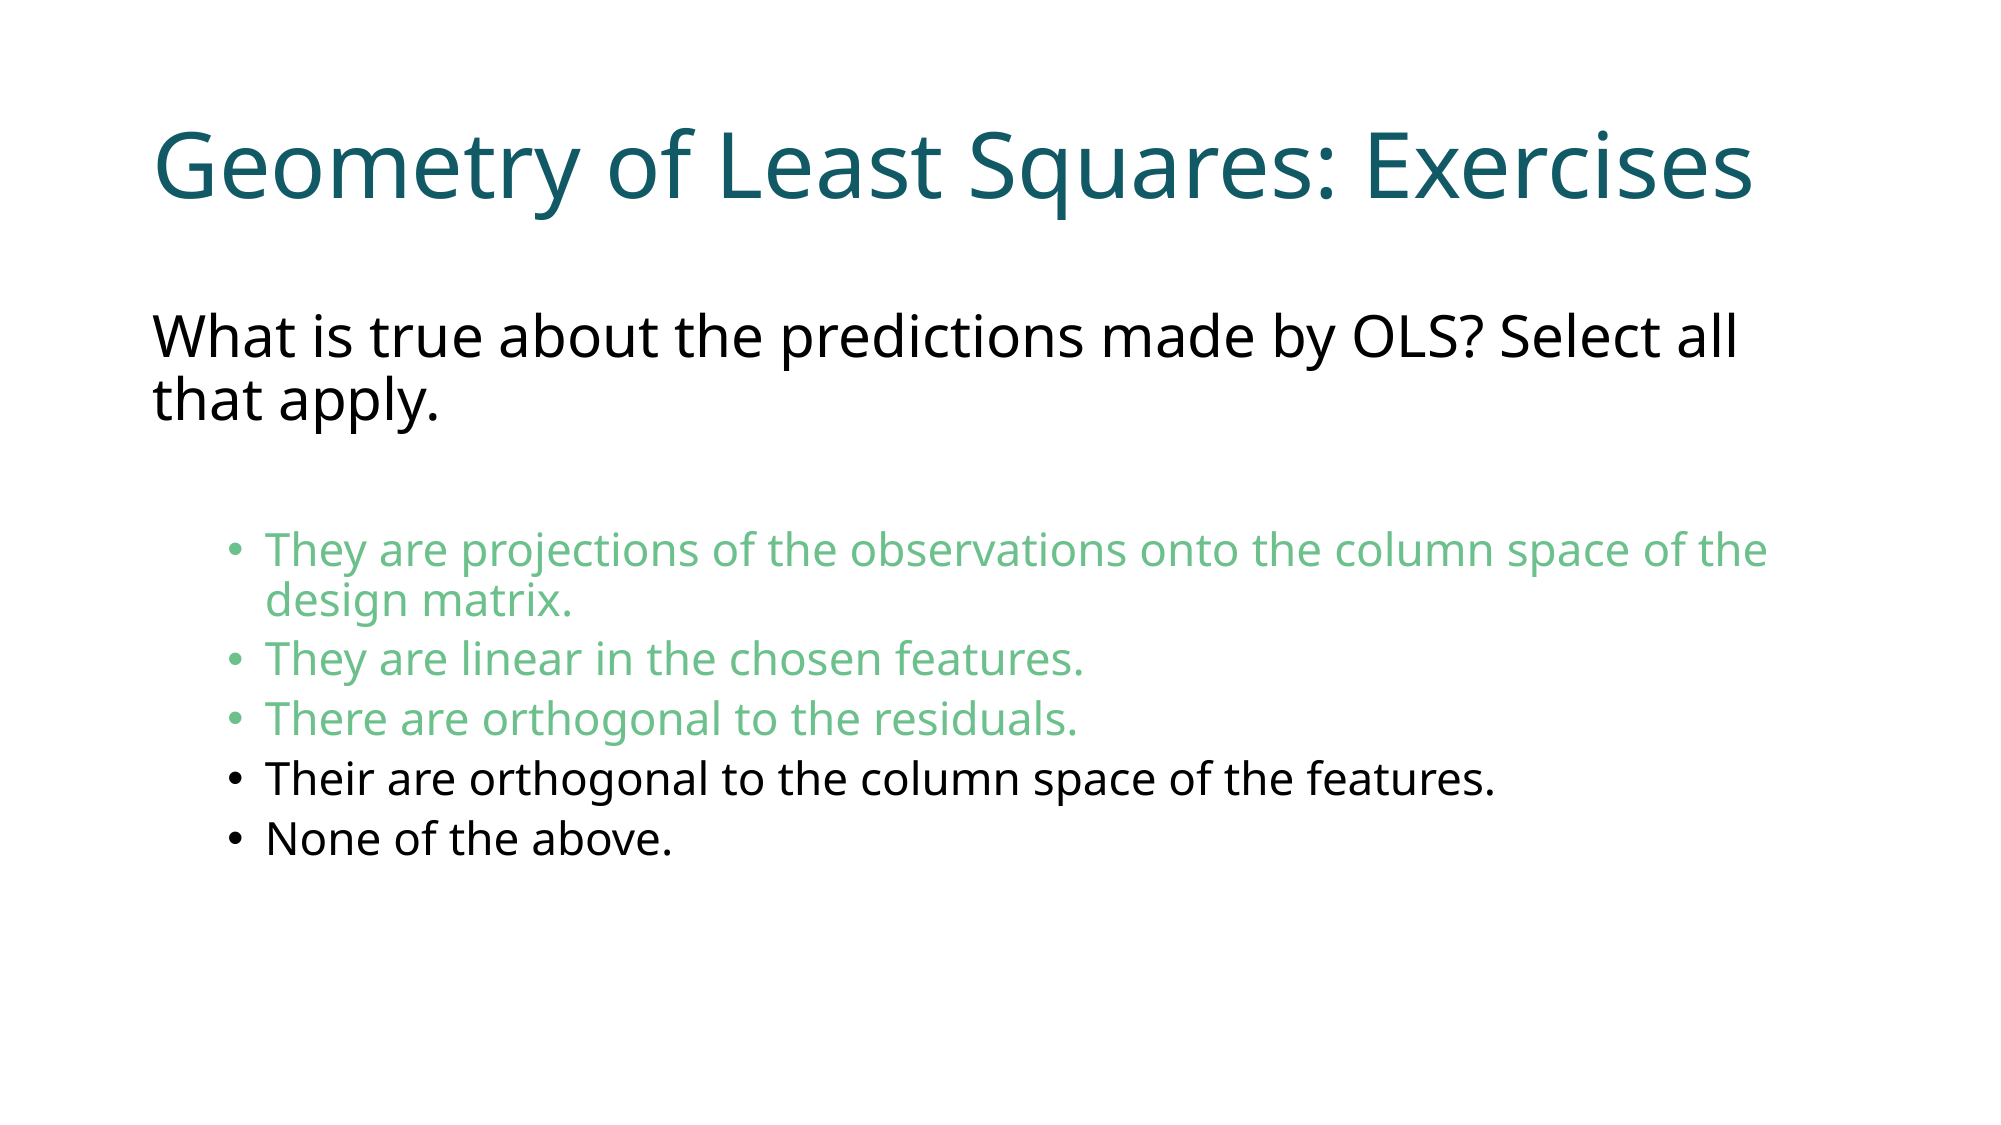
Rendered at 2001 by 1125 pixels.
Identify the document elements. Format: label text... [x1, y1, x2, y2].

list What is true about the predictions made by OLS? Select all that apply. They are projections of the observations onto the column space of the design matrix. They are linear in the chosen features. There are orthogonal to the residuals. Their are orthogonal to the column space of the features. None of the above. [137, 299, 1863, 1014]
title Geometry of Least Squares: Exercises [137, 59, 1863, 278]
